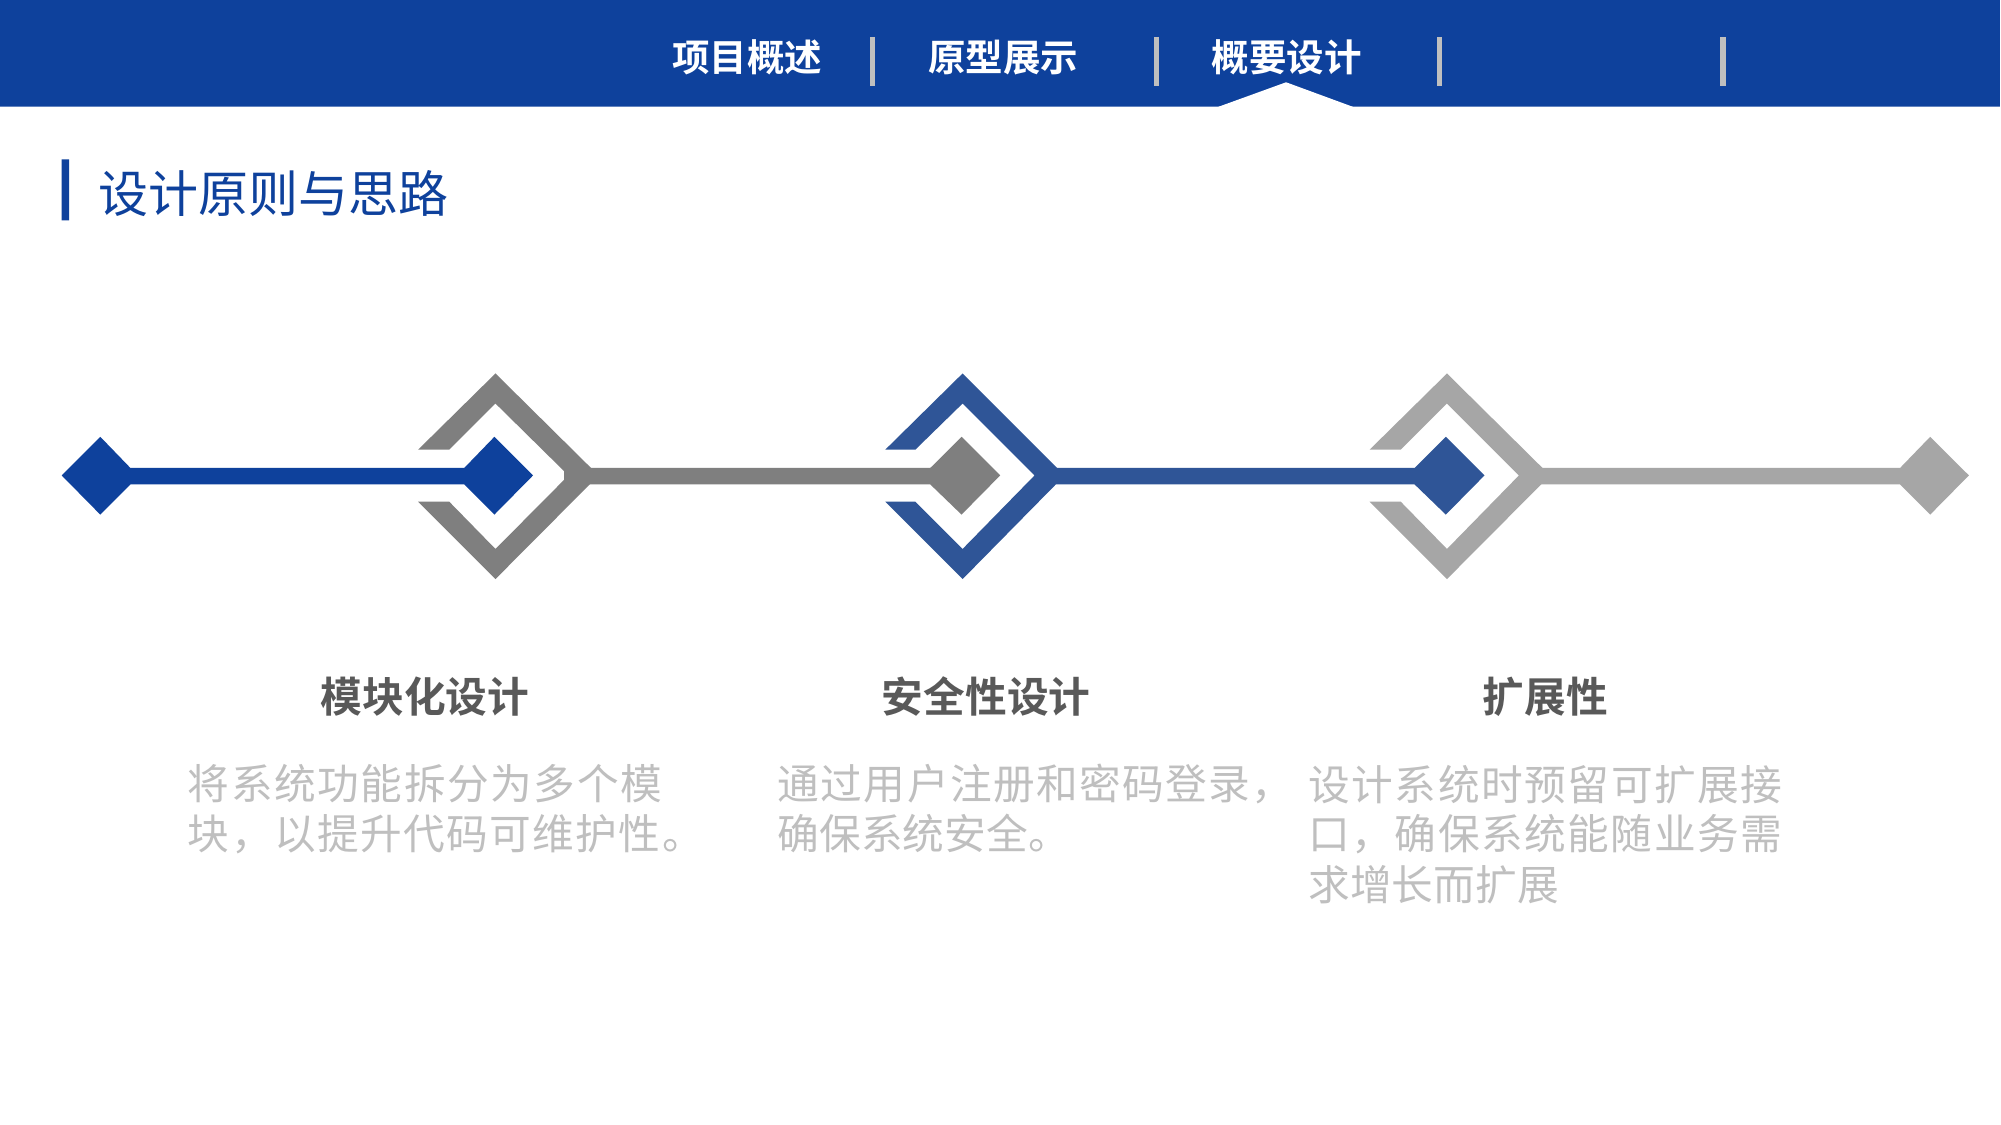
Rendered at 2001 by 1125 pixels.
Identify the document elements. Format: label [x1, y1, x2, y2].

text_box [418, 373, 591, 472]
text_box [61, 436, 534, 515]
text_box [61, 154, 464, 231]
text_box [1532, 436, 1969, 515]
text_box [762, 668, 1267, 867]
text_box [1048, 436, 1485, 515]
text_box [1293, 668, 1798, 918]
text_box [173, 668, 677, 867]
text_box [418, 479, 590, 580]
text_box [564, 436, 1001, 515]
text_box [885, 373, 1057, 580]
text_box [0, 0, 2000, 107]
text_box [1369, 373, 1542, 580]
